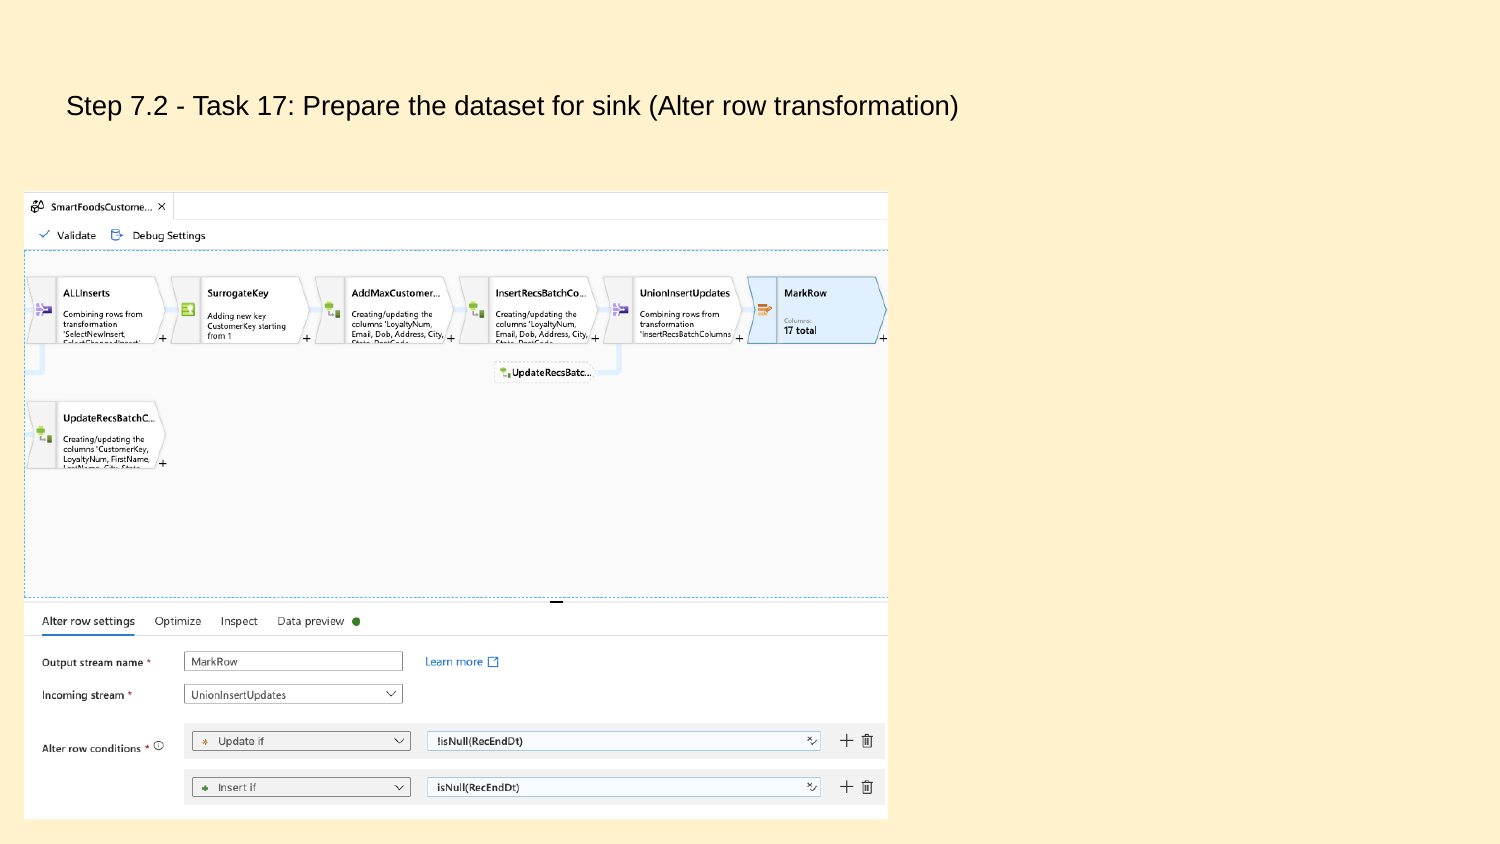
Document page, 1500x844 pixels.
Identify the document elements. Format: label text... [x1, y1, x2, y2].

title Step 7.2 - Task 17: Prepare the dataset for sink (Alter row transformation) [51, 72, 1449, 167]
picture [24, 191, 888, 819]
